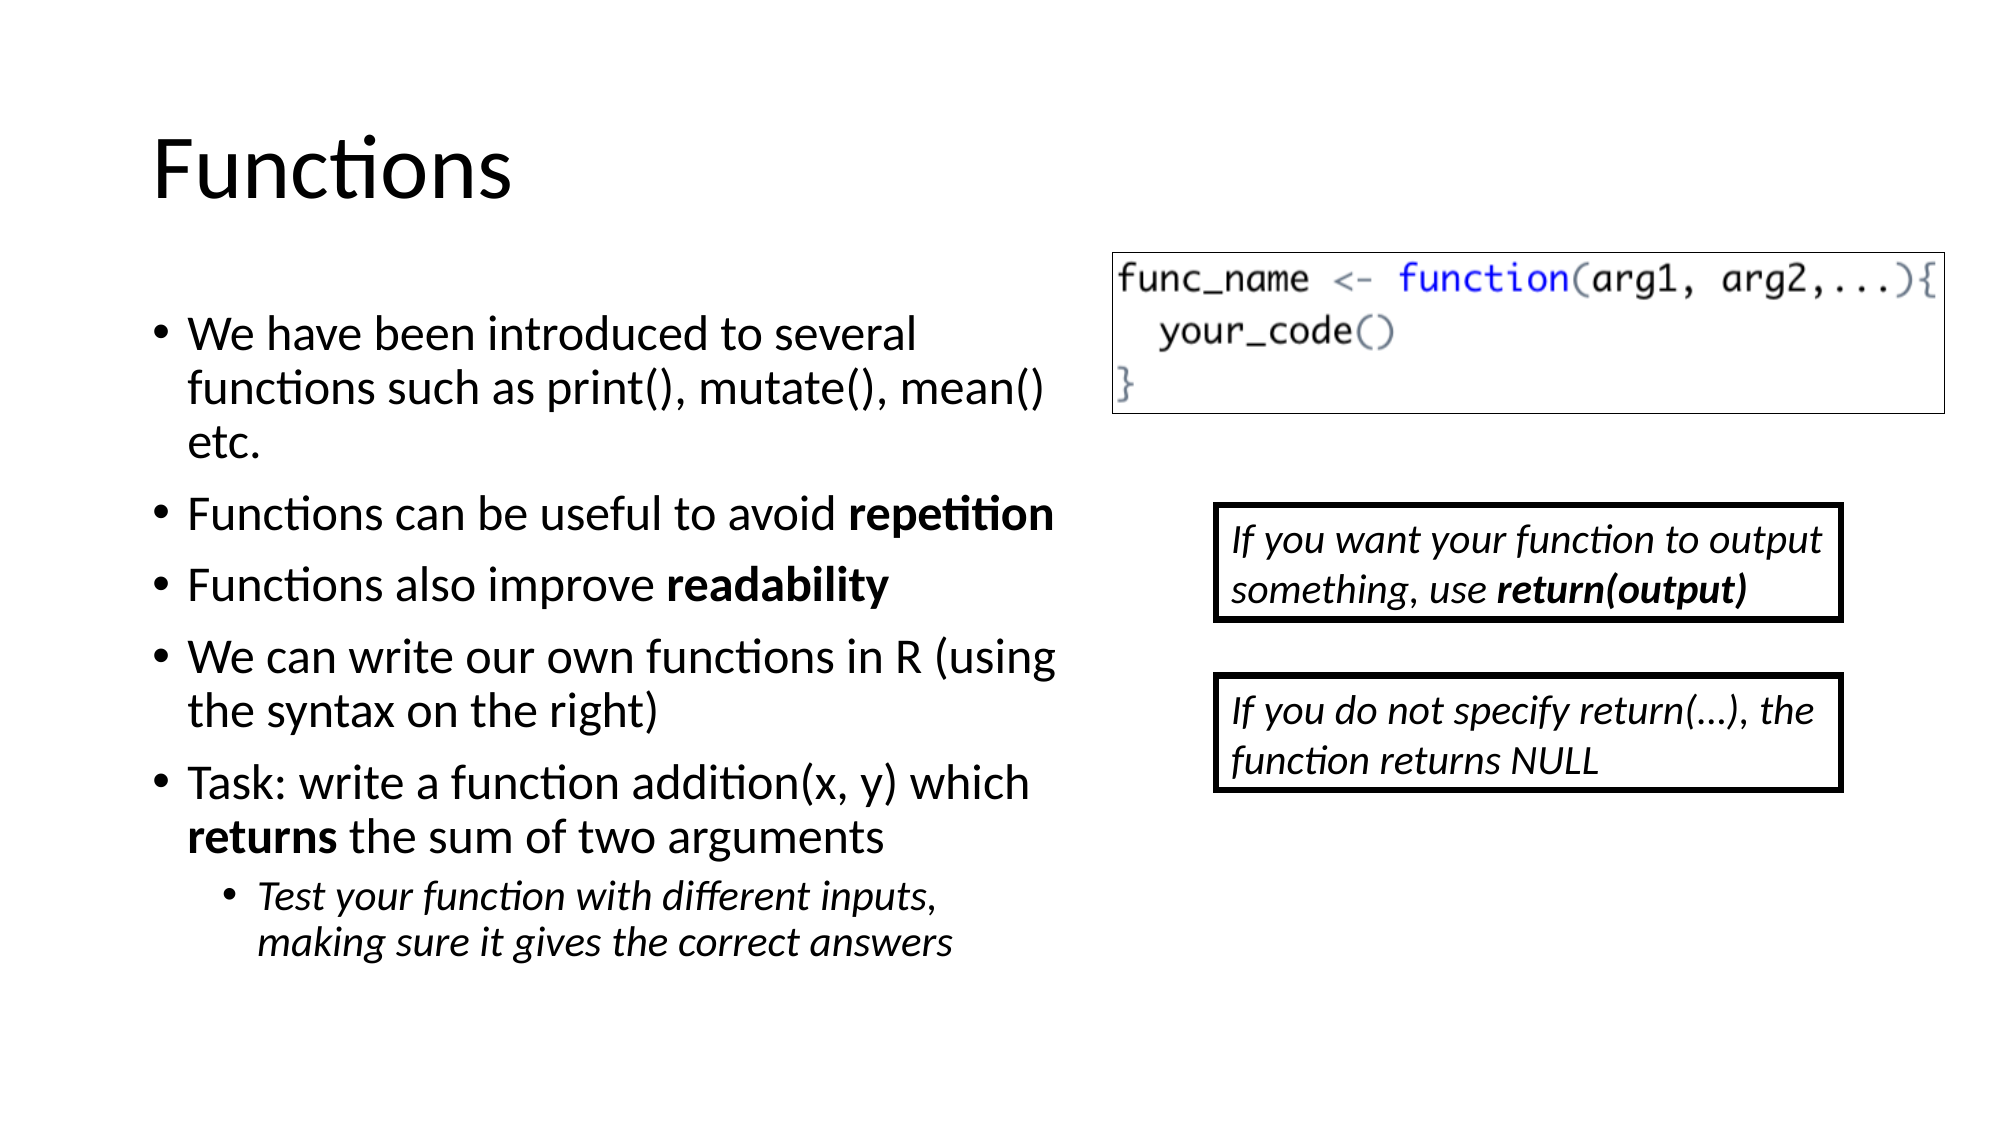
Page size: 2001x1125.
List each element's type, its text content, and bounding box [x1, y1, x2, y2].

text_box If you want your function to output something, use return(output) [1215, 504, 1842, 621]
title Functions [137, 59, 1863, 278]
text_box If you do not specify return(…), the function returns NULL [1215, 674, 1842, 791]
list We have been introduced to several functions such as print(), mutate(), mean() etc. Functions can be useful to avoid repetition Functions also improve readability We can write our own functions in R (using the syntax on the right) Task: write a function addition(x, y) which returns the sum of two arguments Test your function with different inputs, making sure it gives the correct answers [137, 299, 1080, 1014]
picture [1112, 252, 1945, 414]
